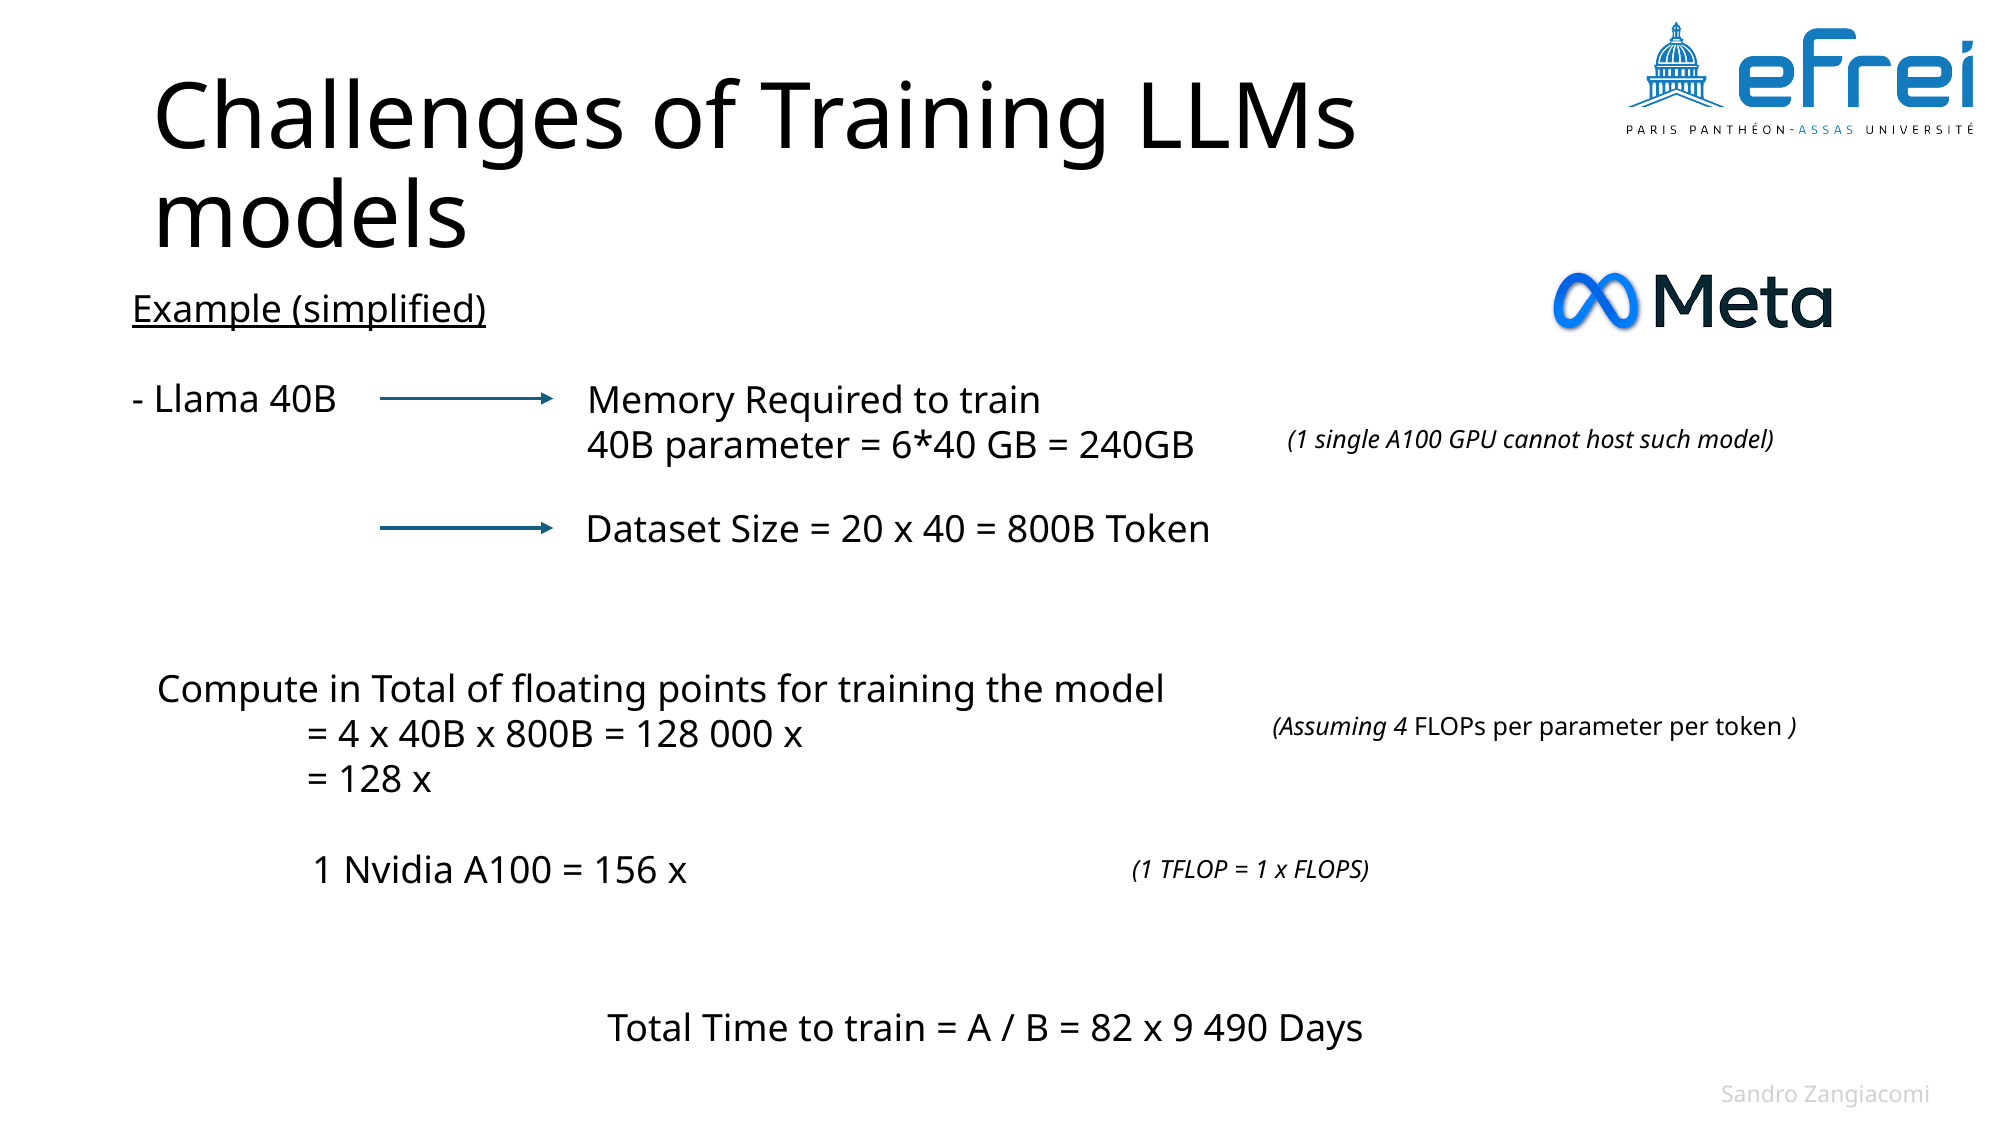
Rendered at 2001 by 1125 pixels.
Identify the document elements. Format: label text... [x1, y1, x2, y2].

title Challenges of Training LLMs models [137, 59, 1513, 278]
picture [1544, 217, 1840, 383]
text_box (1 single A100 GPU cannot host such model) [1272, 415, 1790, 461]
text_box Dataset Size = 20 x 40 = 800B Token [570, 497, 1227, 558]
text_box Example (simplified) - Llama 40B [117, 277, 521, 427]
text_box Memory Required to train 40B parameter = 6*40 GB = 240GB [572, 368, 1211, 473]
picture [1627, 22, 1973, 134]
text_box (Assuming 4 FLOPs per parameter per token ) [1257, 703, 1812, 749]
